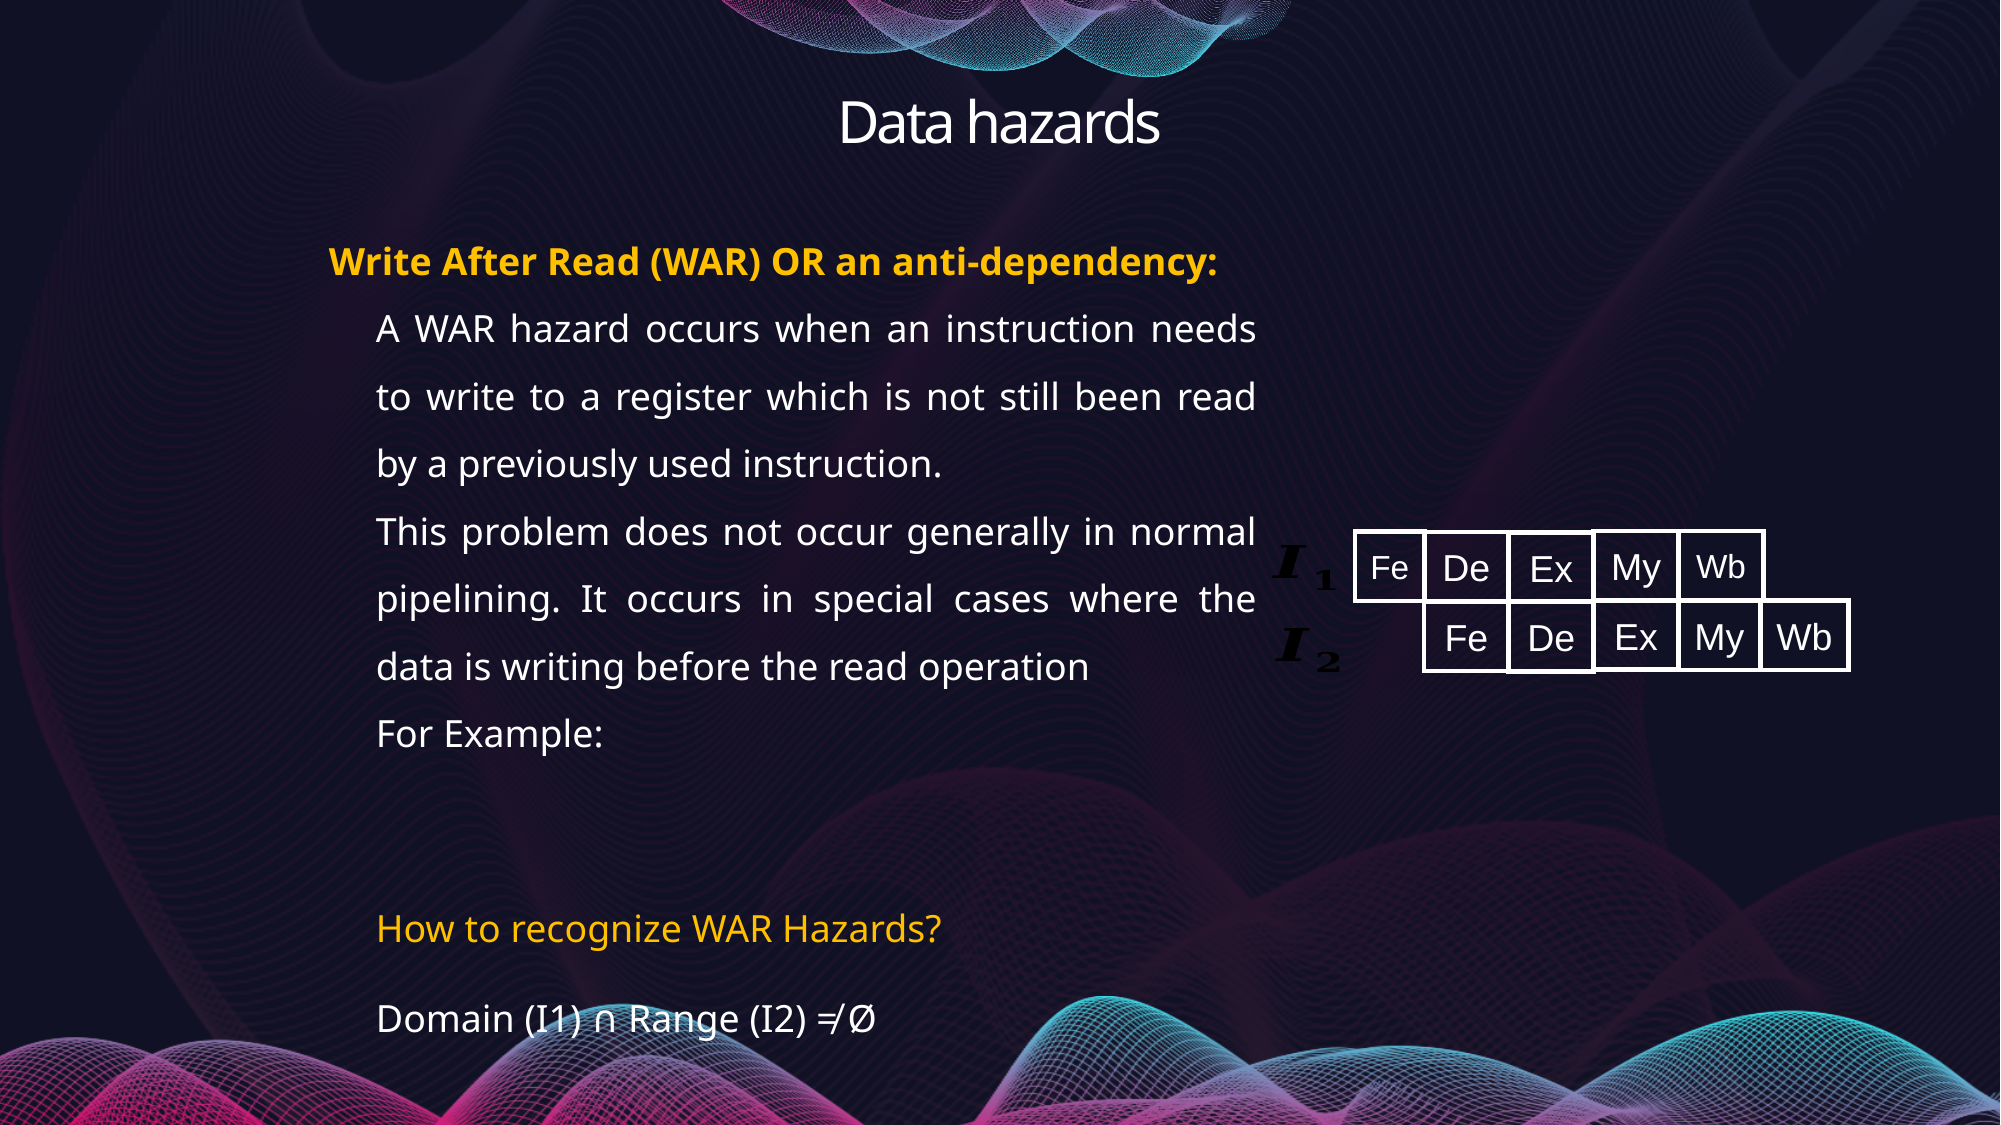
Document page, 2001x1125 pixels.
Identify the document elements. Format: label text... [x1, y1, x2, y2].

picture [0, 996, 2000, 1125]
text_box Data hazards [252, 77, 1747, 163]
picture [682, 0, 1318, 77]
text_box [1269, 530, 1849, 679]
